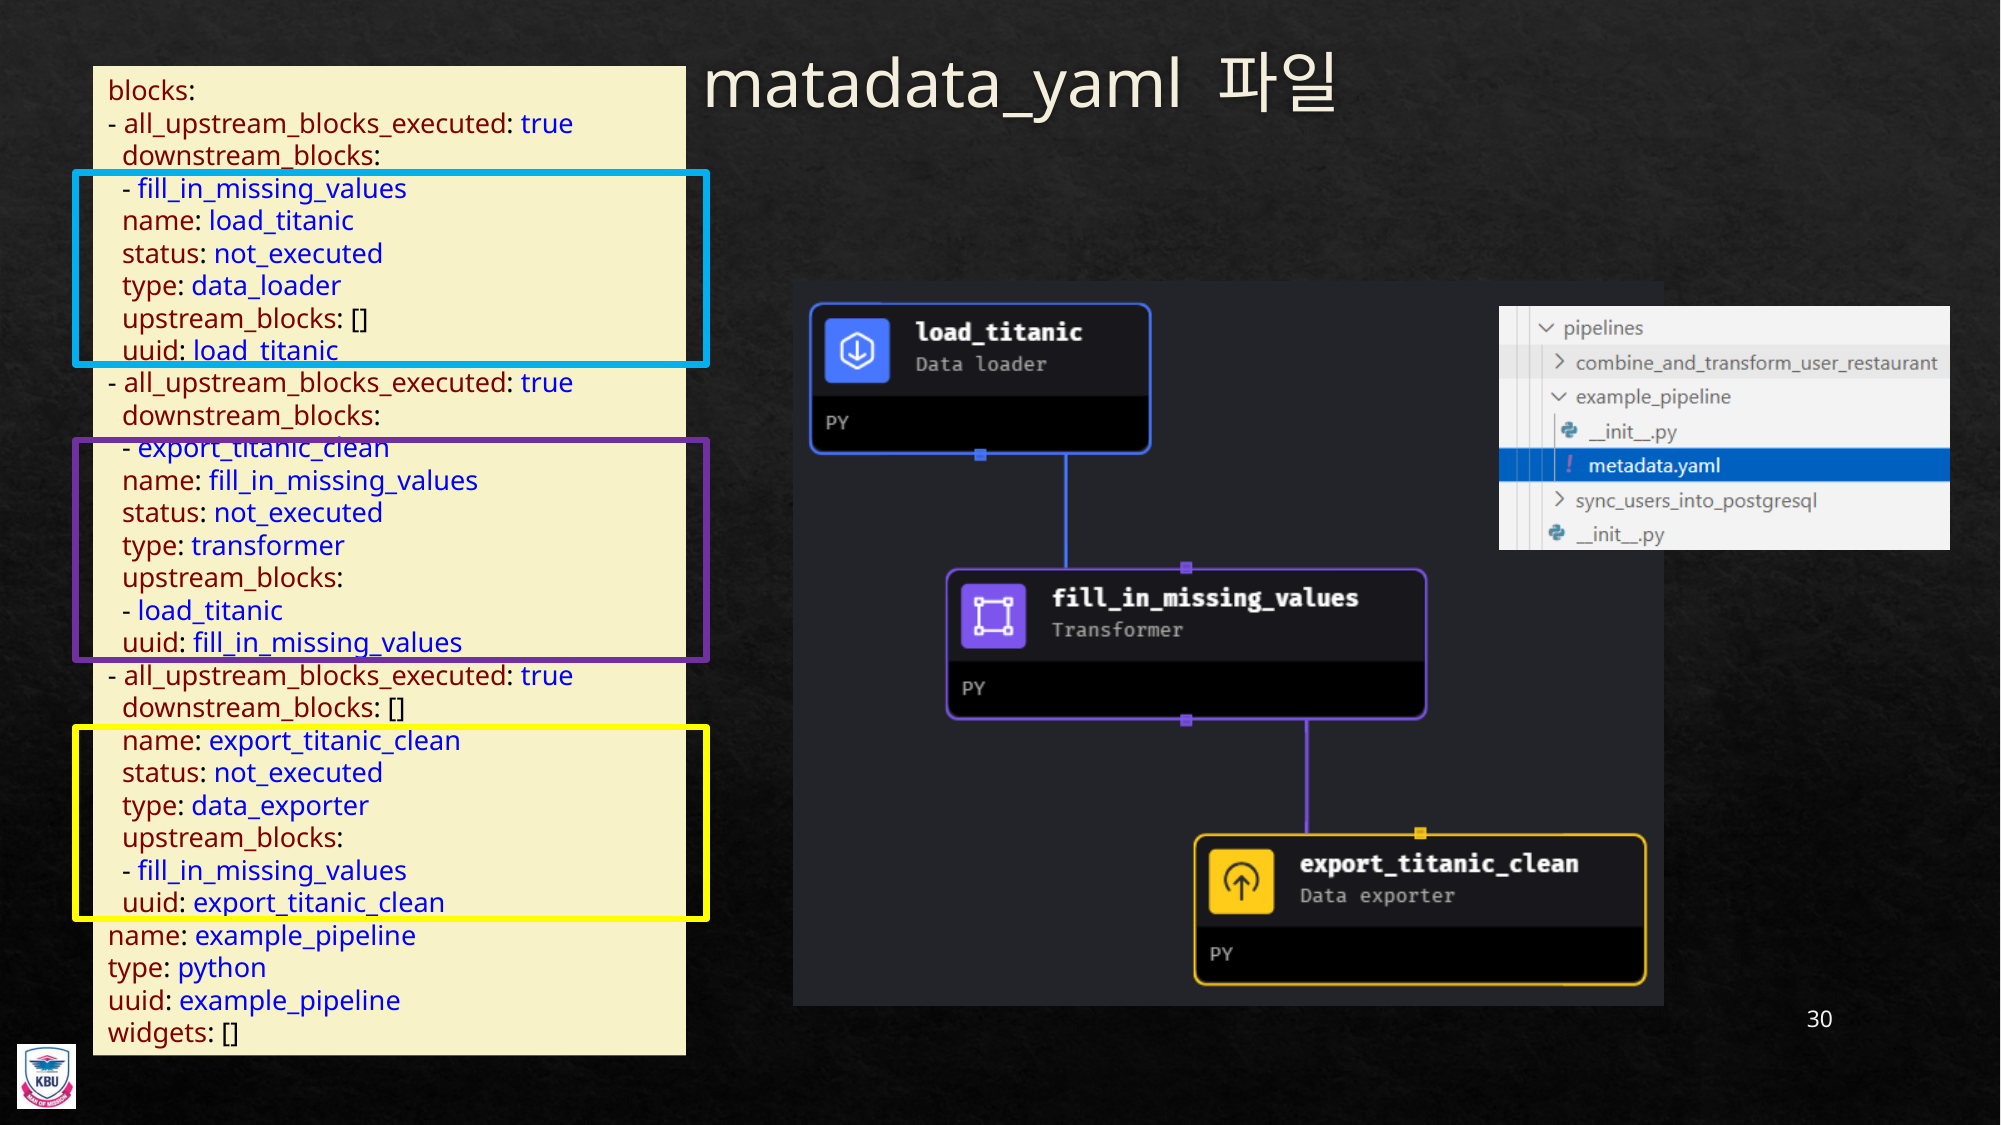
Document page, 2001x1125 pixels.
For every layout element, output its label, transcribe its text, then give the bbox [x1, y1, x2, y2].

text_box blocks: - all_upstream_blocks_executed: true downstream_blocks: - fill_in_missing_values name: load_titanic status: not_executed type: data_loader upstream_blocks: [] uuid: load_titanic - all_upstream_blocks_executed: true downstream_blocks: - export_titanic_clean name: fill_in_missing_values status: not_executed type: transformer upstream_blocks: - load_titanic uuid: fill_in_missing_values - all_upstream_blocks_executed: true downstream_blocks: [] name: export_titanic_clean status: not_executed type: data_exporter upstream_blocks: - fill_in_missing_values uuid: export_titanic_clean name: example_pipeline type: python uuid: example_pipeline widgets: [] [93, 66, 686, 171]
picture [793, 280, 1950, 1006]
picture [17, 1044, 76, 1109]
text_box [74, 171, 708, 366]
text_box blocks: - all_upstream_blocks_executed: true downstream_blocks: - fill_in_missing_values name: load_titanic status: not_executed type: data_loader upstream_blocks: [] uuid: load_titanic - all_upstream_blocks_executed: true downstream_blocks: - export_titanic_clean name: fill_in_missing_values status: not_executed type: transformer upstream_blocks: - load_titanic uuid: fill_in_missing_values - all_upstream_blocks_executed: true downstream_blocks: [] name: export_titanic_clean status: not_executed type: data_exporter upstream_blocks: - fill_in_missing_values uuid: export_titanic_clean name: example_pipeline type: python uuid: example_pipeline widgets: [] [93, 661, 686, 726]
text_box [74, 726, 708, 920]
text_box blocks: - all_upstream_blocks_executed: true downstream_blocks: - fill_in_missing_values name: load_titanic status: not_executed type: data_loader upstream_blocks: [] uuid: load_titanic - all_upstream_blocks_executed: true downstream_blocks: - export_titanic_clean name: fill_in_missing_values status: not_executed type: transformer upstream_blocks: - load_titanic uuid: fill_in_missing_values - all_upstream_blocks_executed: true downstream_blocks: [] name: export_titanic_clean status: not_executed type: data_exporter upstream_blocks: - fill_in_missing_values uuid: export_titanic_clean name: example_pipeline type: python uuid: example_pipeline widgets: [] [93, 920, 686, 1056]
text_box [74, 439, 708, 661]
slide_number 30 [1724, 990, 1849, 1051]
title matadata_yaml 파일 [149, 22, 1912, 149]
text_box blocks: - all_upstream_blocks_executed: true downstream_blocks: - fill_in_missing_values name: load_titanic status: not_executed type: data_loader upstream_blocks: [] uuid: load_titanic - all_upstream_blocks_executed: true downstream_blocks: - export_titanic_clean name: fill_in_missing_values status: not_executed type: transformer upstream_blocks: - load_titanic uuid: fill_in_missing_values - all_upstream_blocks_executed: true downstream_blocks: [] name: export_titanic_clean status: not_executed type: data_exporter upstream_blocks: - fill_in_missing_values uuid: export_titanic_clean name: example_pipeline type: python uuid: example_pipeline widgets: [] [93, 366, 686, 439]
